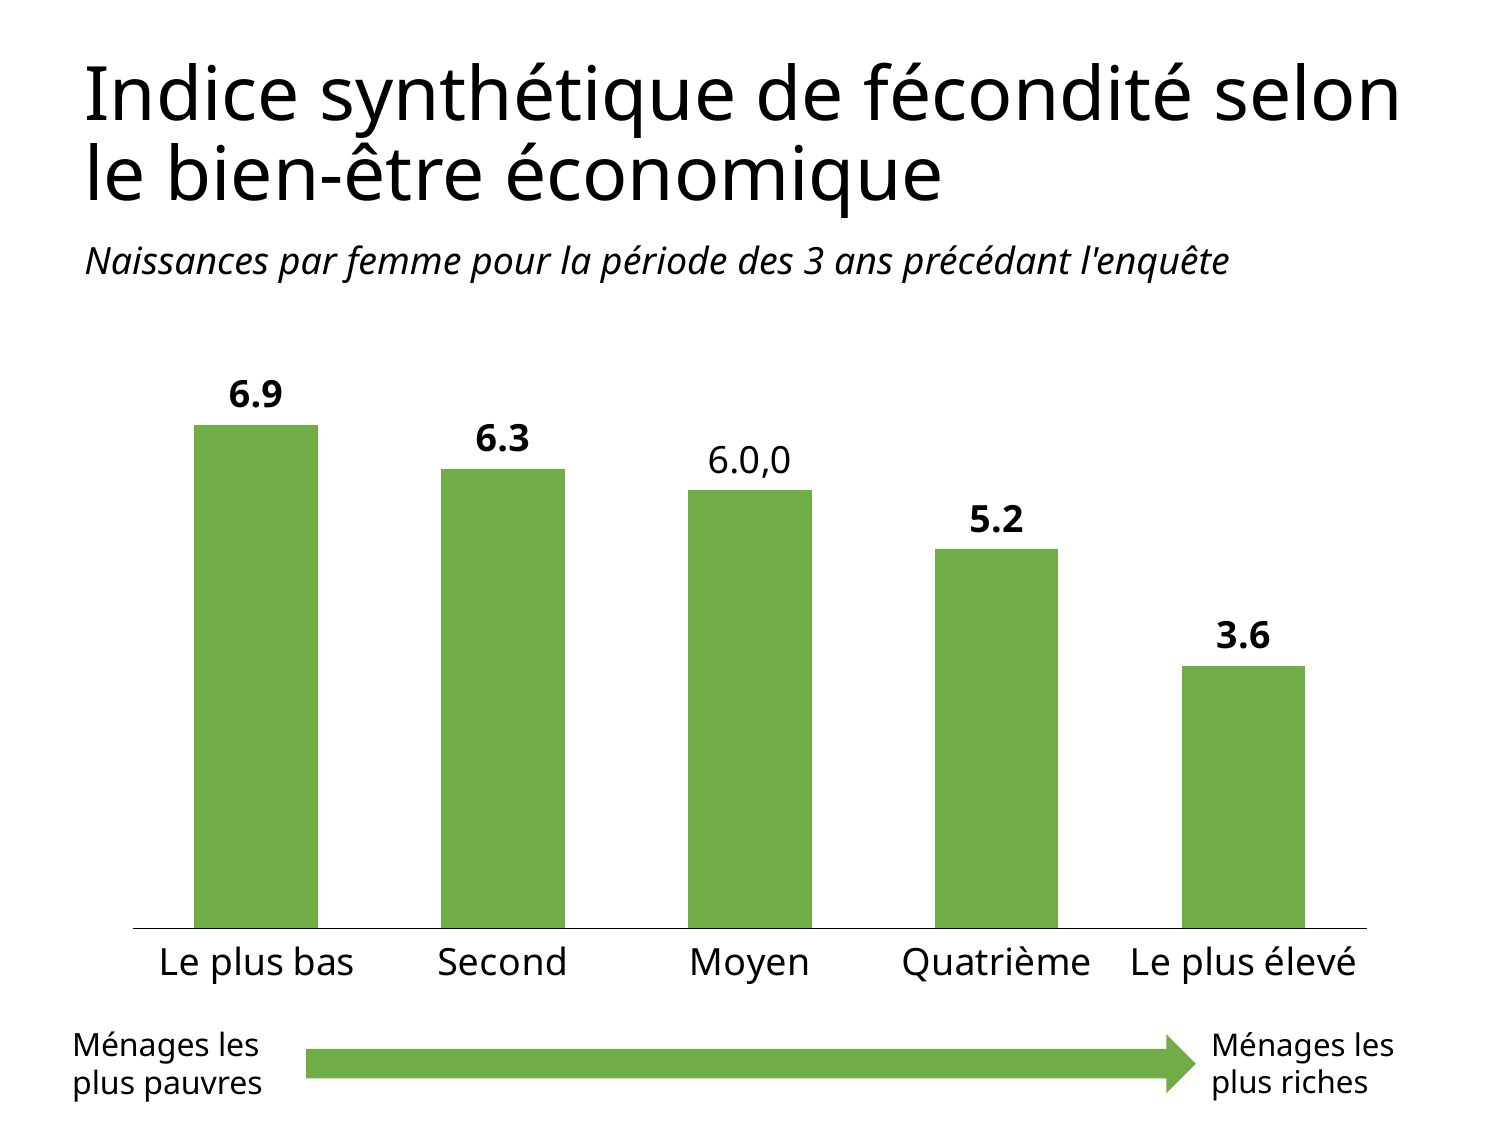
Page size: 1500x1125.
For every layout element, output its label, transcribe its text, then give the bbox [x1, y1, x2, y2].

chart [103, 316, 1397, 1017]
text_box Naissances par femme pour la période des 3 ans précédant l'enquête [69, 234, 1364, 308]
text_box Ménages les plus pauvres [57, 1016, 379, 1109]
text_box [379, 1031, 1195, 1096]
text_box Ménages les plus riches [1195, 1016, 1445, 1109]
title Indice synthétique de fécondité selon le bien-être économique [69, 59, 1431, 213]
